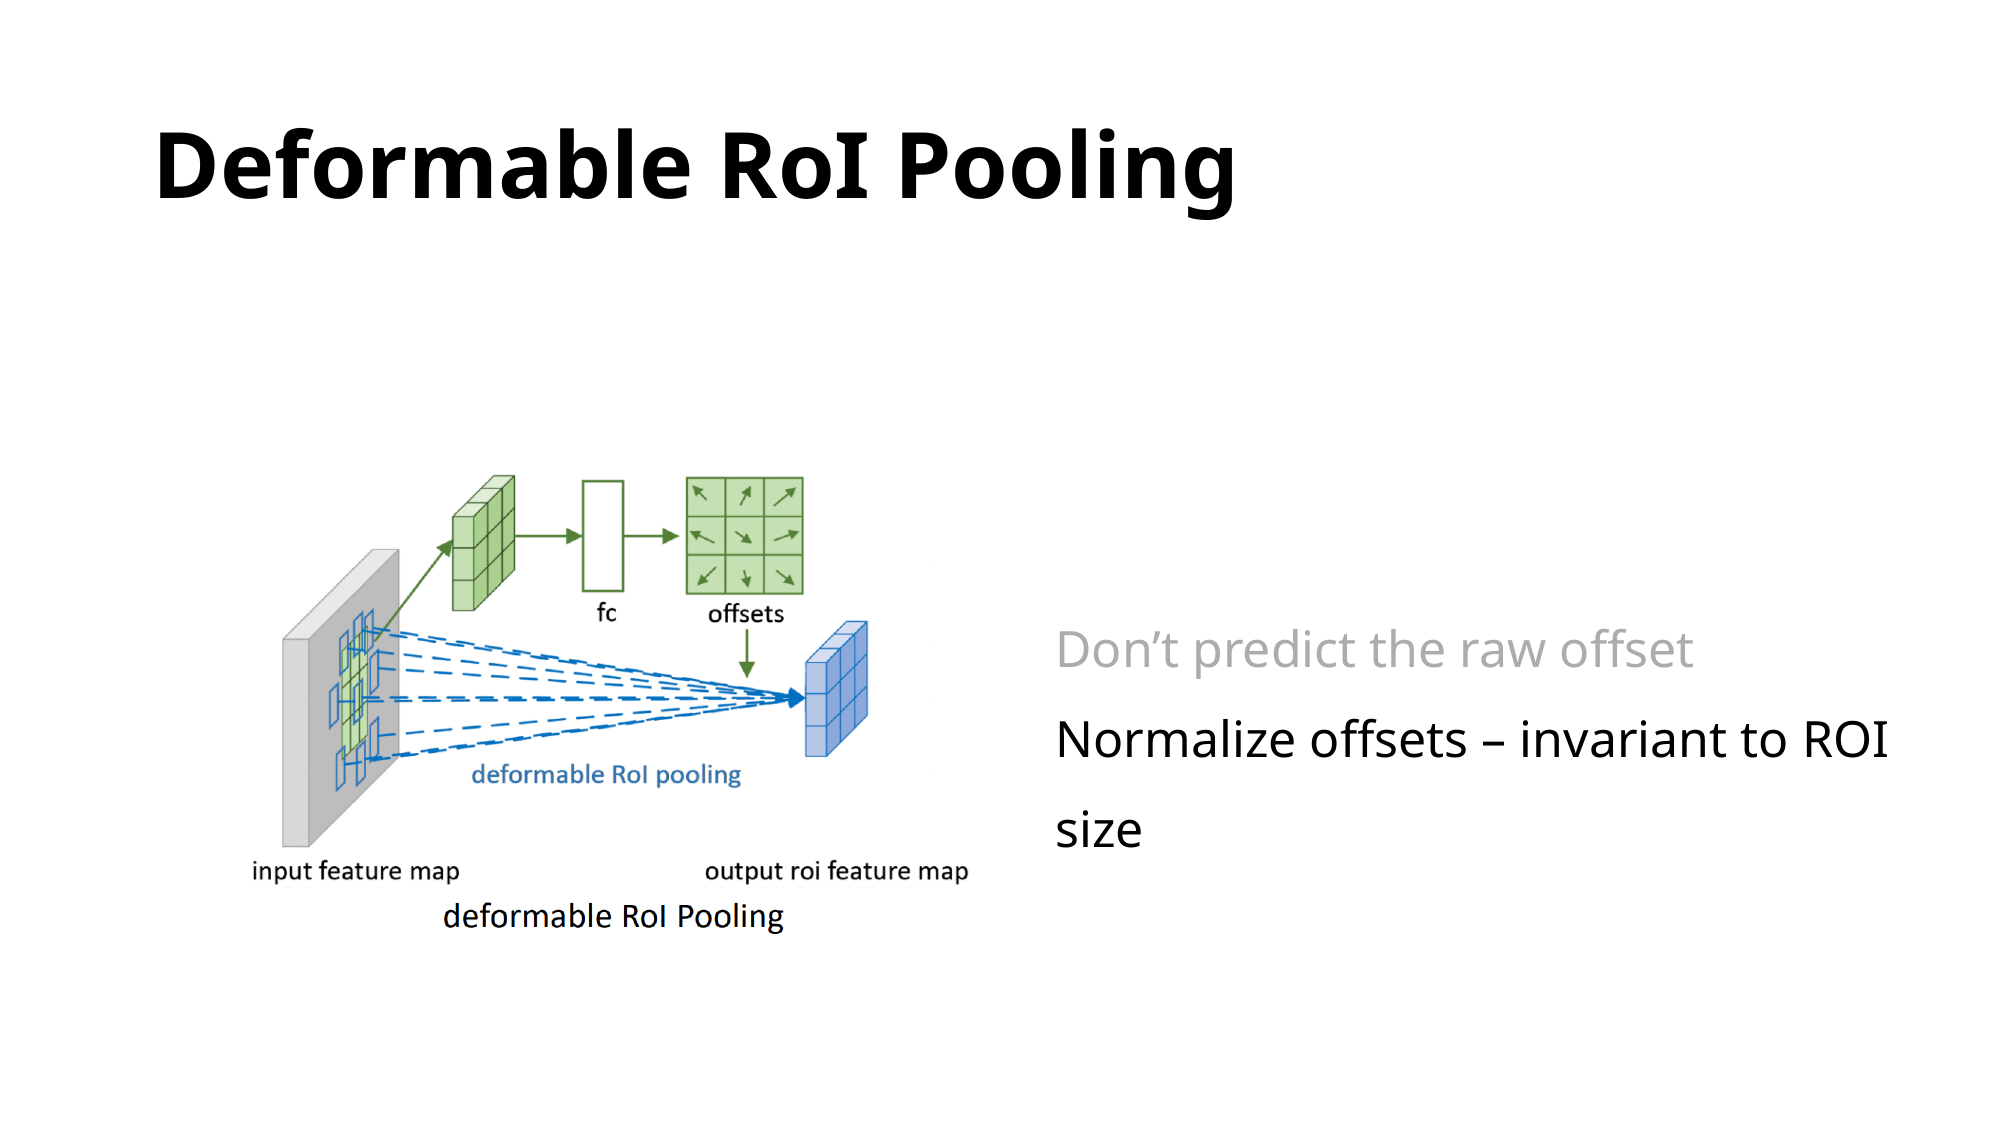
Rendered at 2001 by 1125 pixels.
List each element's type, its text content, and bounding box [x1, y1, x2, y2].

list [137, 300, 975, 1012]
title Deformable RoI Pooling [137, 59, 1863, 278]
text_box Don’t predict the raw offset Normalize offsets – invariant to ROI size [1040, 580, 2000, 866]
